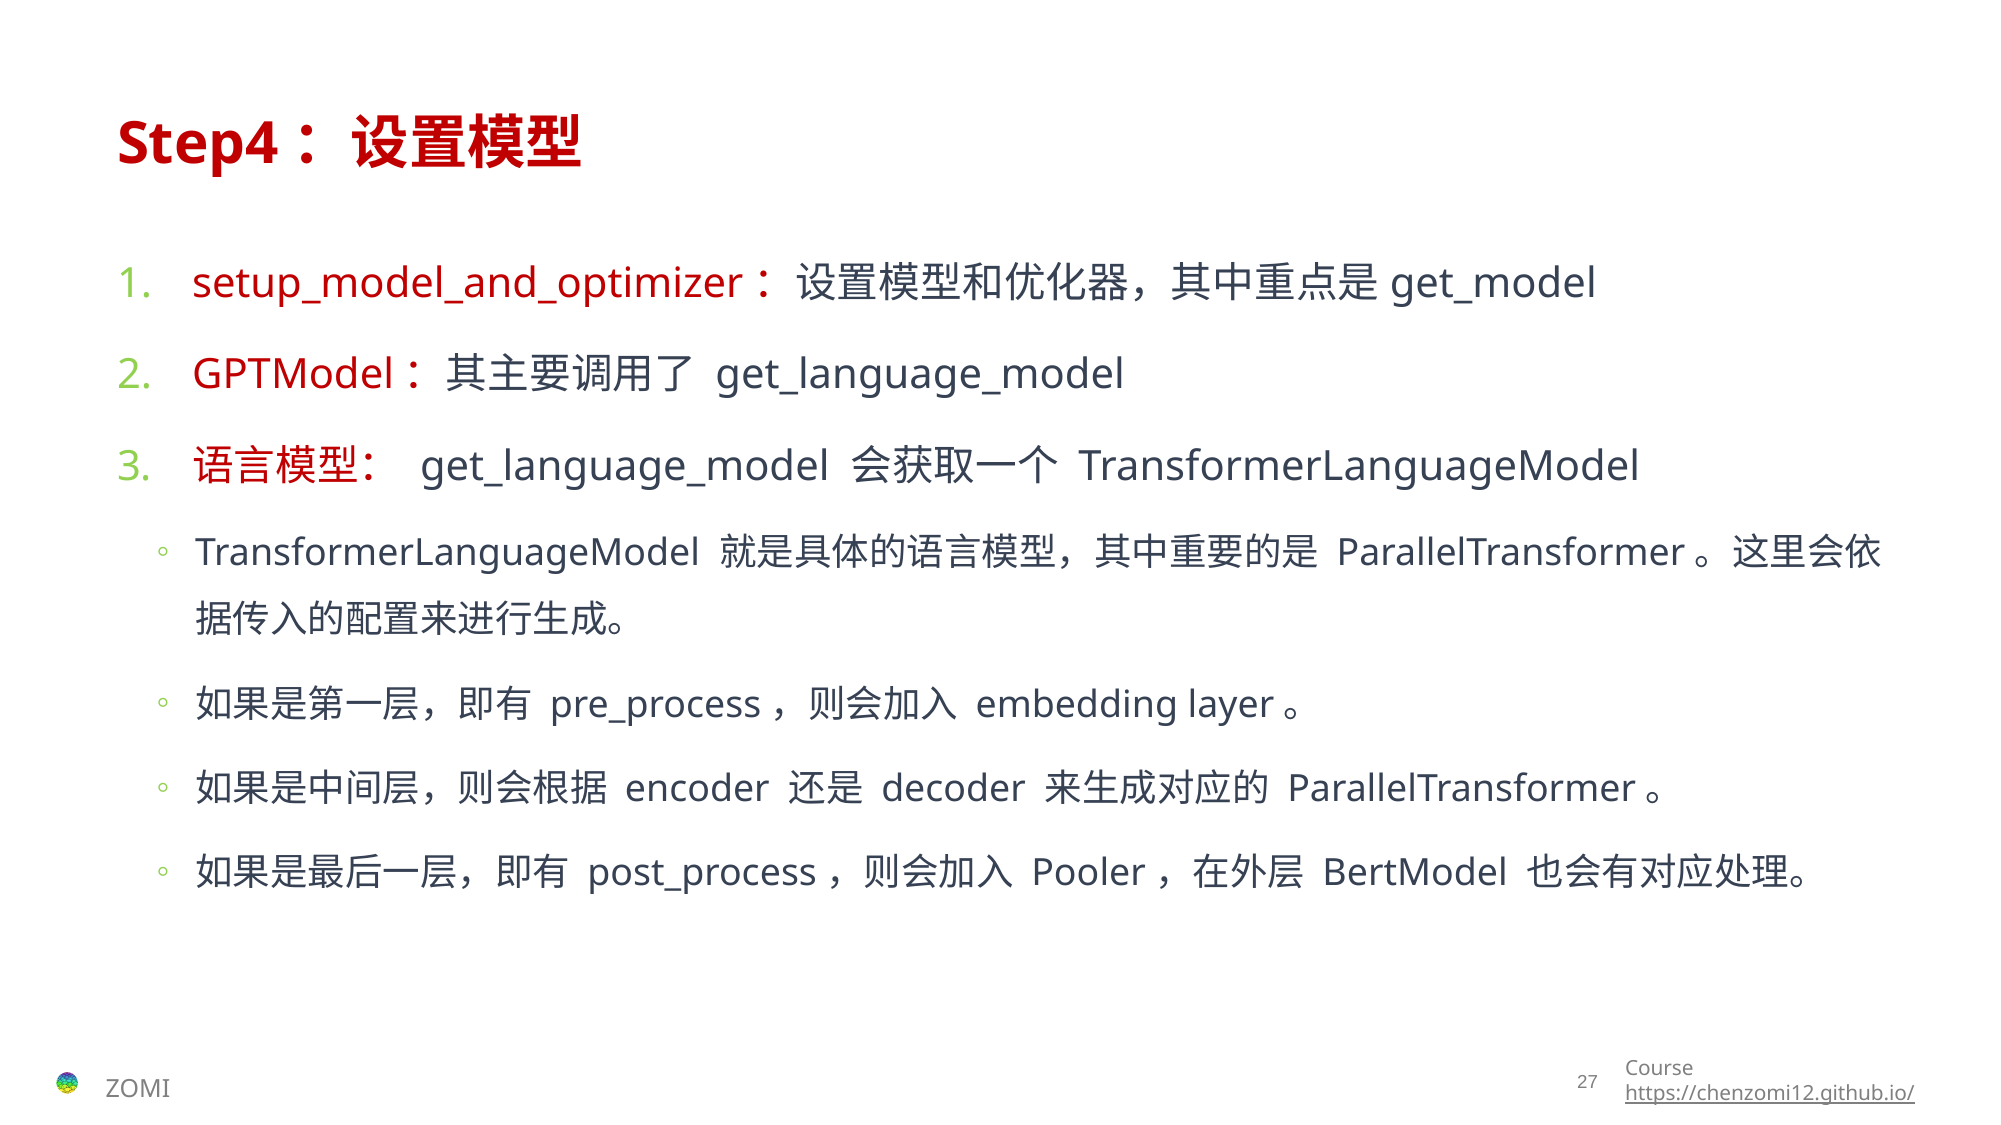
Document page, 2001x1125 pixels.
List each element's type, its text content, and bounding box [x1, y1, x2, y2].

title Step4：设置模型 [102, 91, 1901, 189]
list setup_model_and_optimizer：设置模型和优化器，其中重点是get_model GPTModel：其主要调用了 get_language_model 语言模型： get_language_model 会获取一个 TransformerLanguageModel TransformerLanguageModel 就是具体的语言模型，其中重要的是 ParallelTransformer。这里会依据传入的配置来进行生成。 如果是第一层，即有 pre_process，则会加入 embedding layer。 如果是中间层，则会根据 encoder 还是 decoder 来生成对应的 ParallelTransformer。 如果是最后一层，即有 post_process，则会加入 Pooler，在外层 BertModel 也会有对应处理。 [102, 223, 1901, 1043]
picture [57, 1073, 77, 1093]
